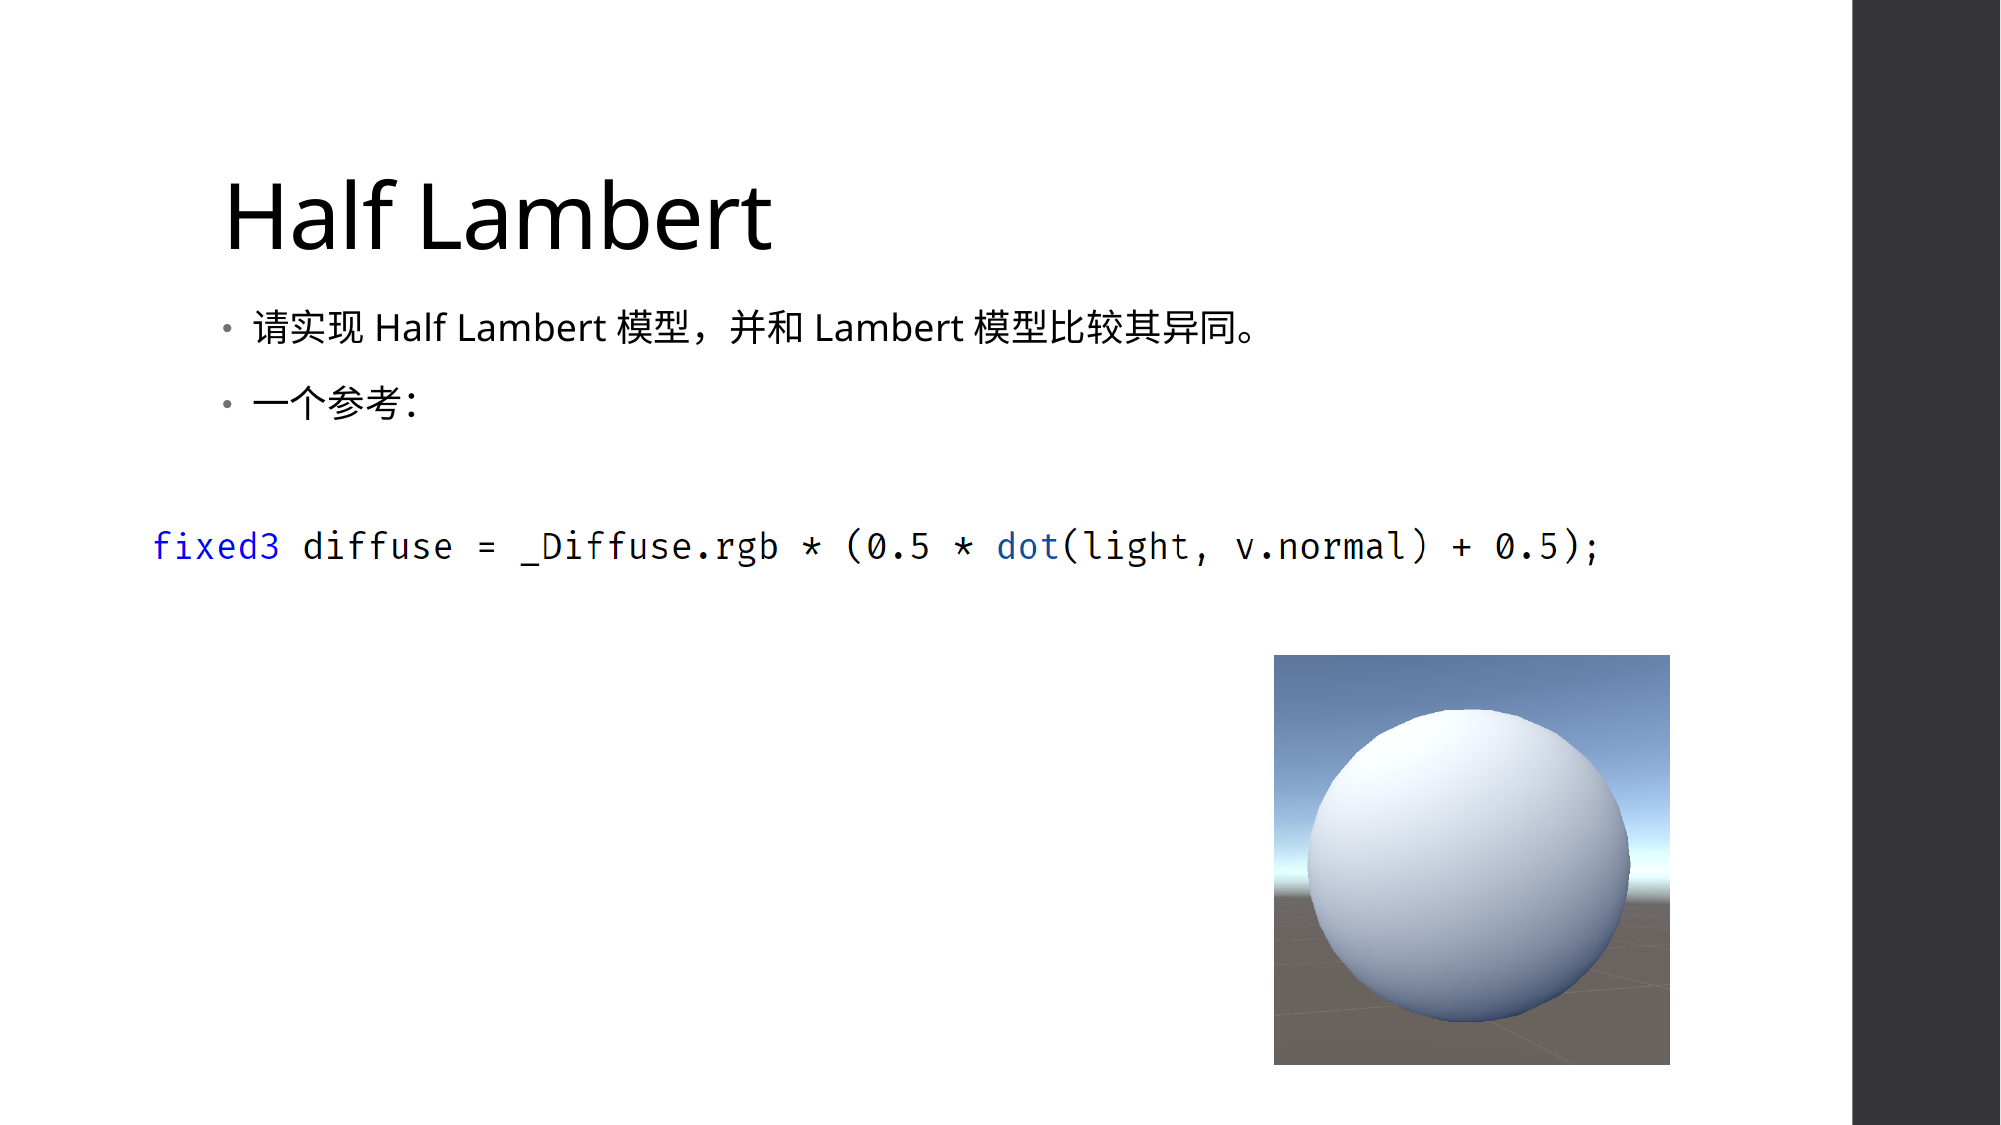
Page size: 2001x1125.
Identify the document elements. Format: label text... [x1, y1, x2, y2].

title Half Lambert [206, 60, 1797, 278]
picture [131, 520, 1618, 570]
list 请实现Half Lambert模型，并和Lambert模型比较其异同。 一个参考： [206, 299, 1617, 453]
picture [1274, 654, 1670, 1066]
